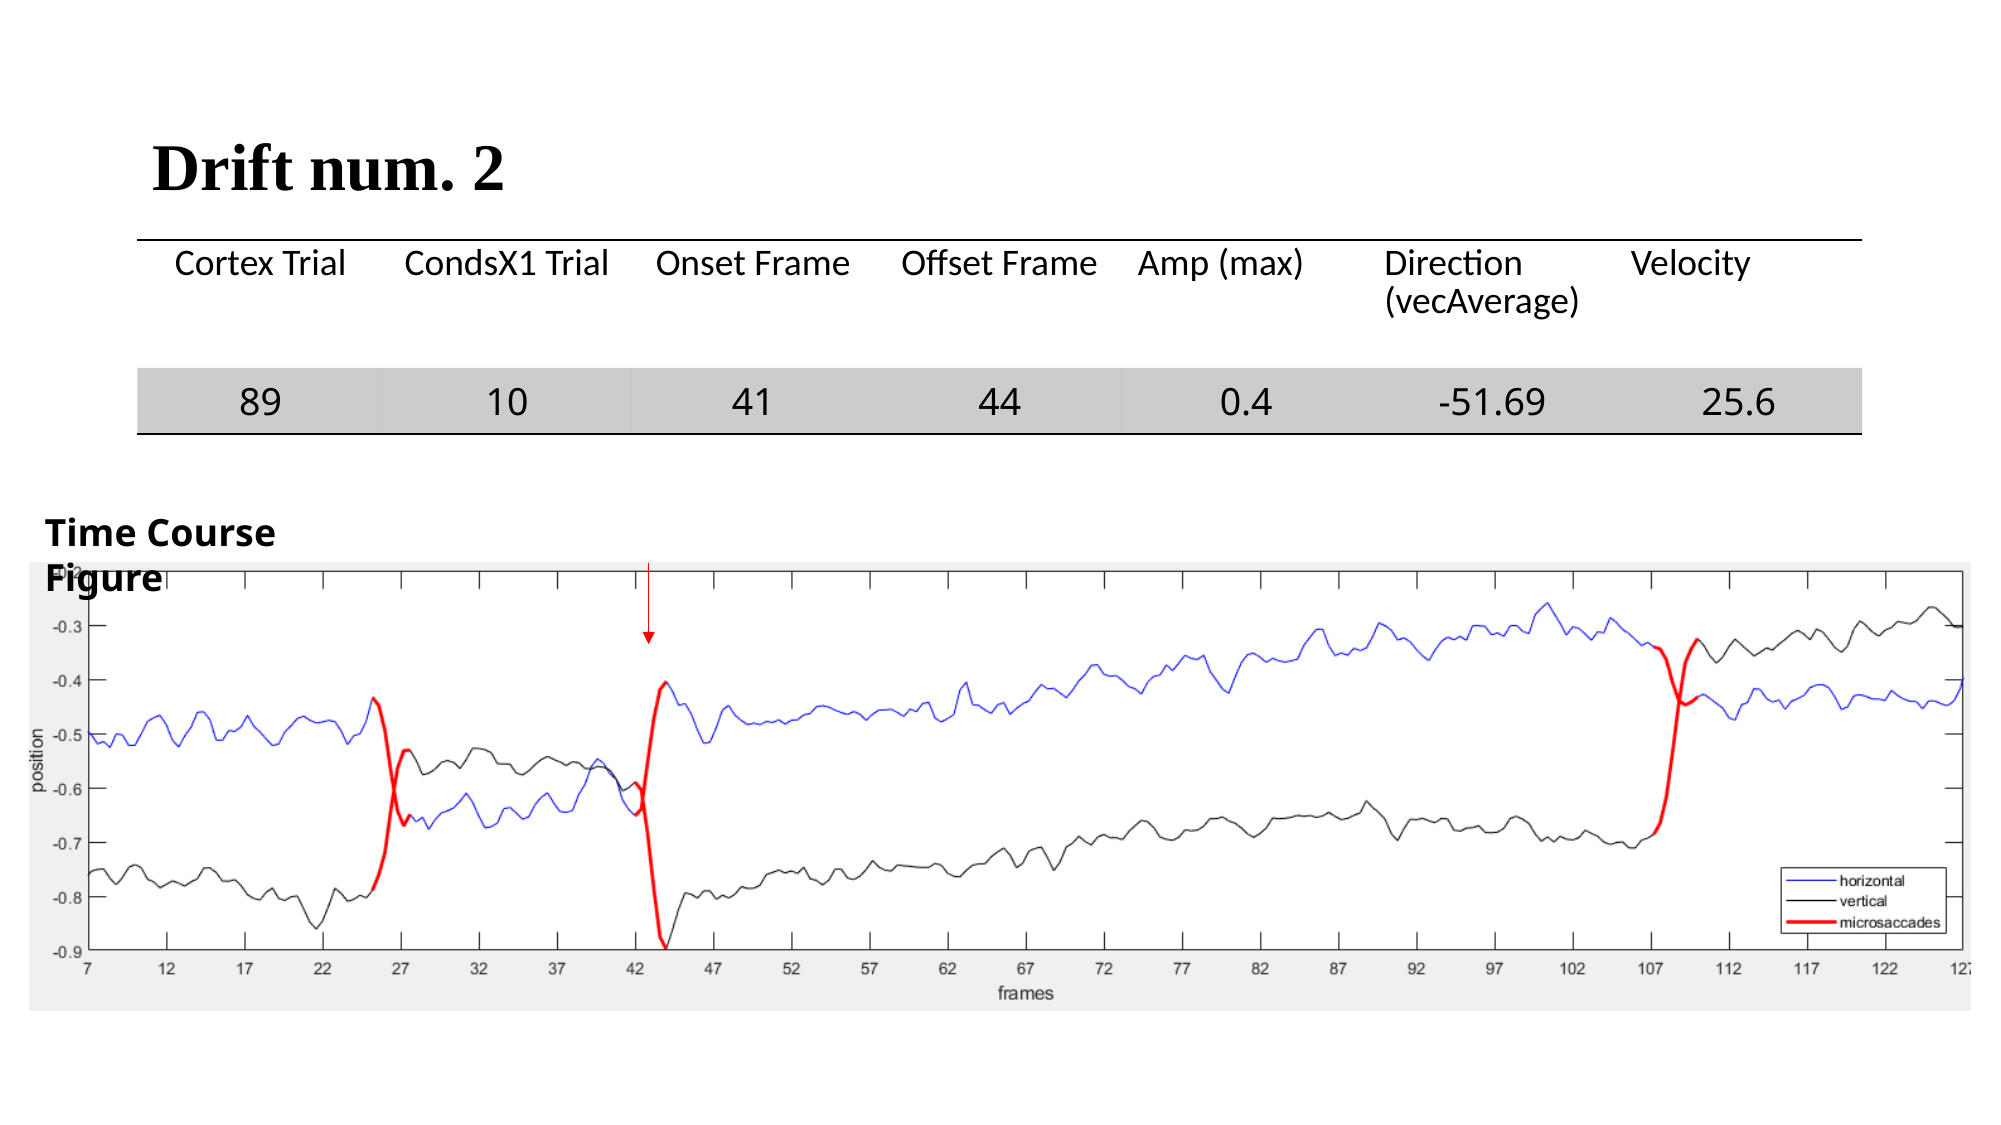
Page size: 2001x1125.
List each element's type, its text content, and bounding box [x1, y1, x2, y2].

table_header Direction (vecAverage) [1369, 241, 1616, 368]
table_cell 10 [384, 368, 630, 433]
table_header Offset Frame [877, 241, 1123, 368]
table_cell 25.6 [1616, 368, 1862, 433]
table_cell 41 [630, 368, 877, 433]
table_cell 0.4 [1123, 368, 1369, 433]
table_header Onset Frame [630, 241, 877, 368]
text_box Time Course Figure [29, 501, 384, 562]
picture [29, 562, 1971, 1011]
table_header Velocity [1616, 241, 1862, 368]
table_header Cortex Trial [137, 241, 384, 368]
table_cell 44 [877, 368, 1123, 433]
table_header Amp (max) [1123, 241, 1369, 368]
table_header CondsX1 Trial [384, 241, 630, 368]
table_cell -51.69 [1369, 368, 1616, 433]
table_cell 89 [137, 368, 384, 433]
title Drift num. 2 [137, 59, 1863, 278]
